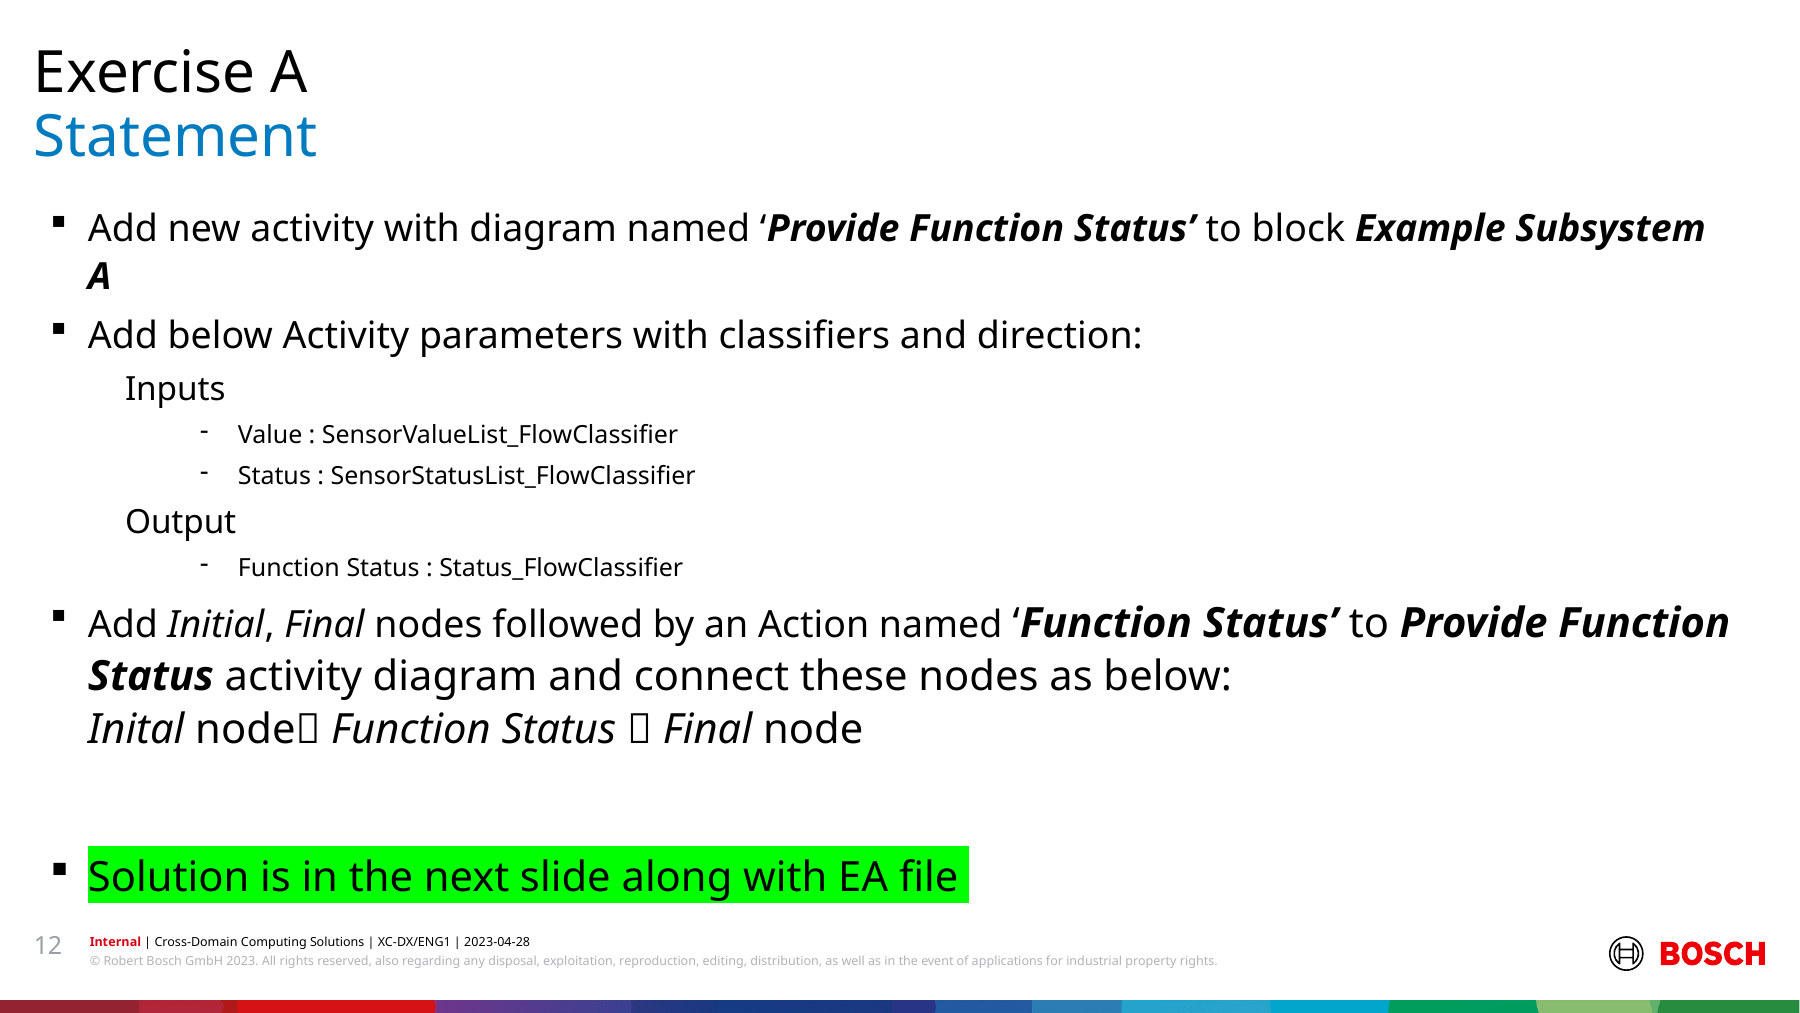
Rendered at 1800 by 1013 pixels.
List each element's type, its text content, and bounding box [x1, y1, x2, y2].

list Exercise A [33, 42, 1766, 106]
picture [0, 1000, 1270, 1013]
list Add new activity with diagram named ‘Provide Function Status’ to block Example Subsystem A Add below Activity parameters with classifiers and direction: Inputs Value : SensorValueList_FlowClassifier Status : SensorStatusList_FlowClassifier Output Function Status : Status_FlowClassifier Add Initial, Final nodes followed by an Action named ‘Function Status’ to Provide Function Status activity diagram and connect these nodes as below: Inital node Function Status  Final node Solution is in the next slide along with EA file [50, 200, 1735, 909]
title Statement [33, 106, 1766, 171]
slide_number 12 [33, 929, 81, 997]
picture [1388, 1000, 1800, 1013]
